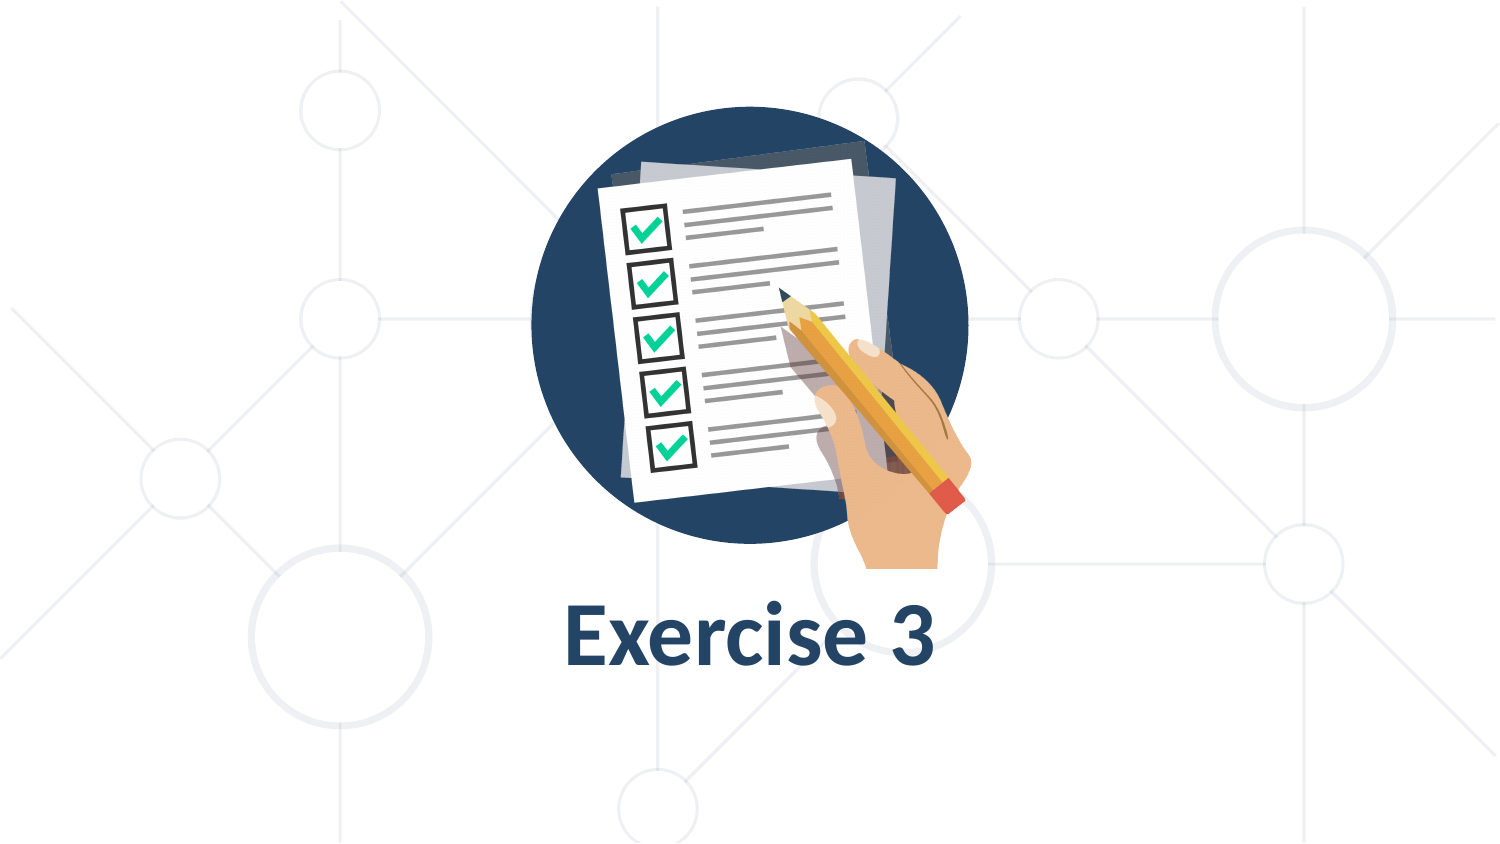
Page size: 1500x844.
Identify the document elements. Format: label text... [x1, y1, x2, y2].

picture [534, 107, 997, 570]
list Exercise 3 [75, 578, 1425, 674]
